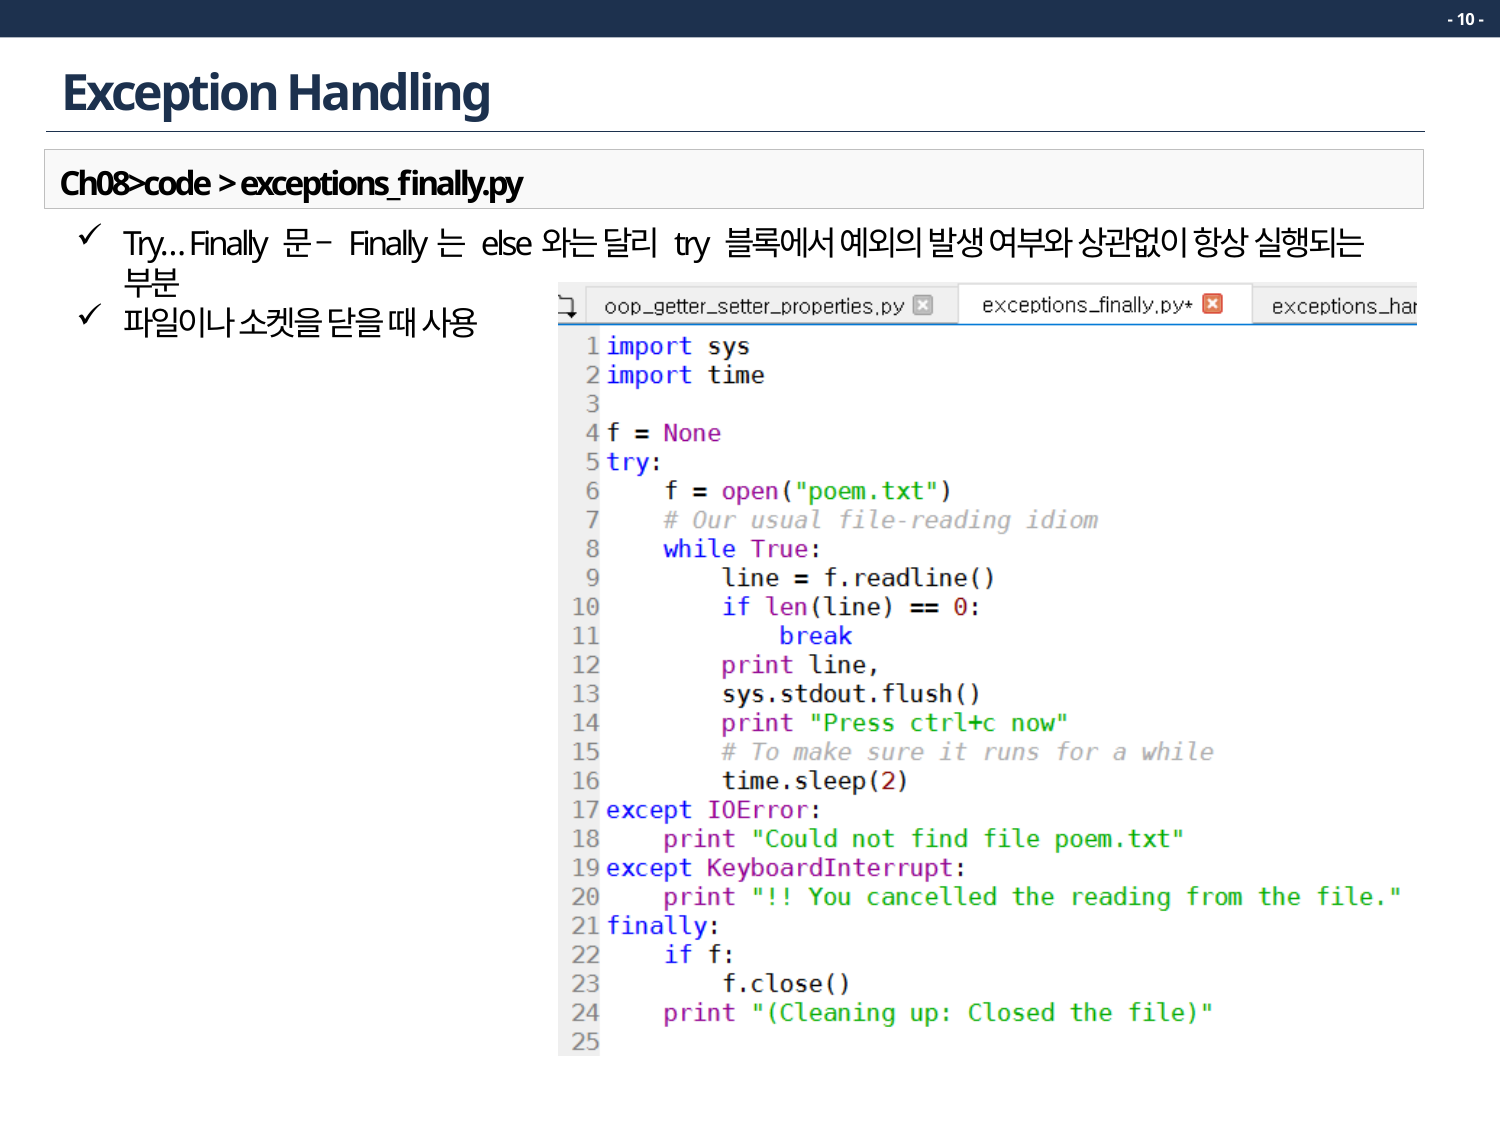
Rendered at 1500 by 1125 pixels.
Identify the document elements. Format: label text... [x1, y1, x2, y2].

title Exception Handling [46, 43, 1194, 130]
text_box Ch08>code > exceptions_finally.py [43, 147, 1426, 210]
picture [558, 282, 1417, 1056]
text_box [0, 0, 1500, 38]
text_box - 10 - [1238, 1, 1499, 40]
text_box Try… Finally 문 – Finally는 else와는 달리 try 블록에서 예외의 발생 여부와 상관없이 항상 실행되는 부분 파일이나 소켓을 닫을 때 사용 [61, 214, 1411, 350]
